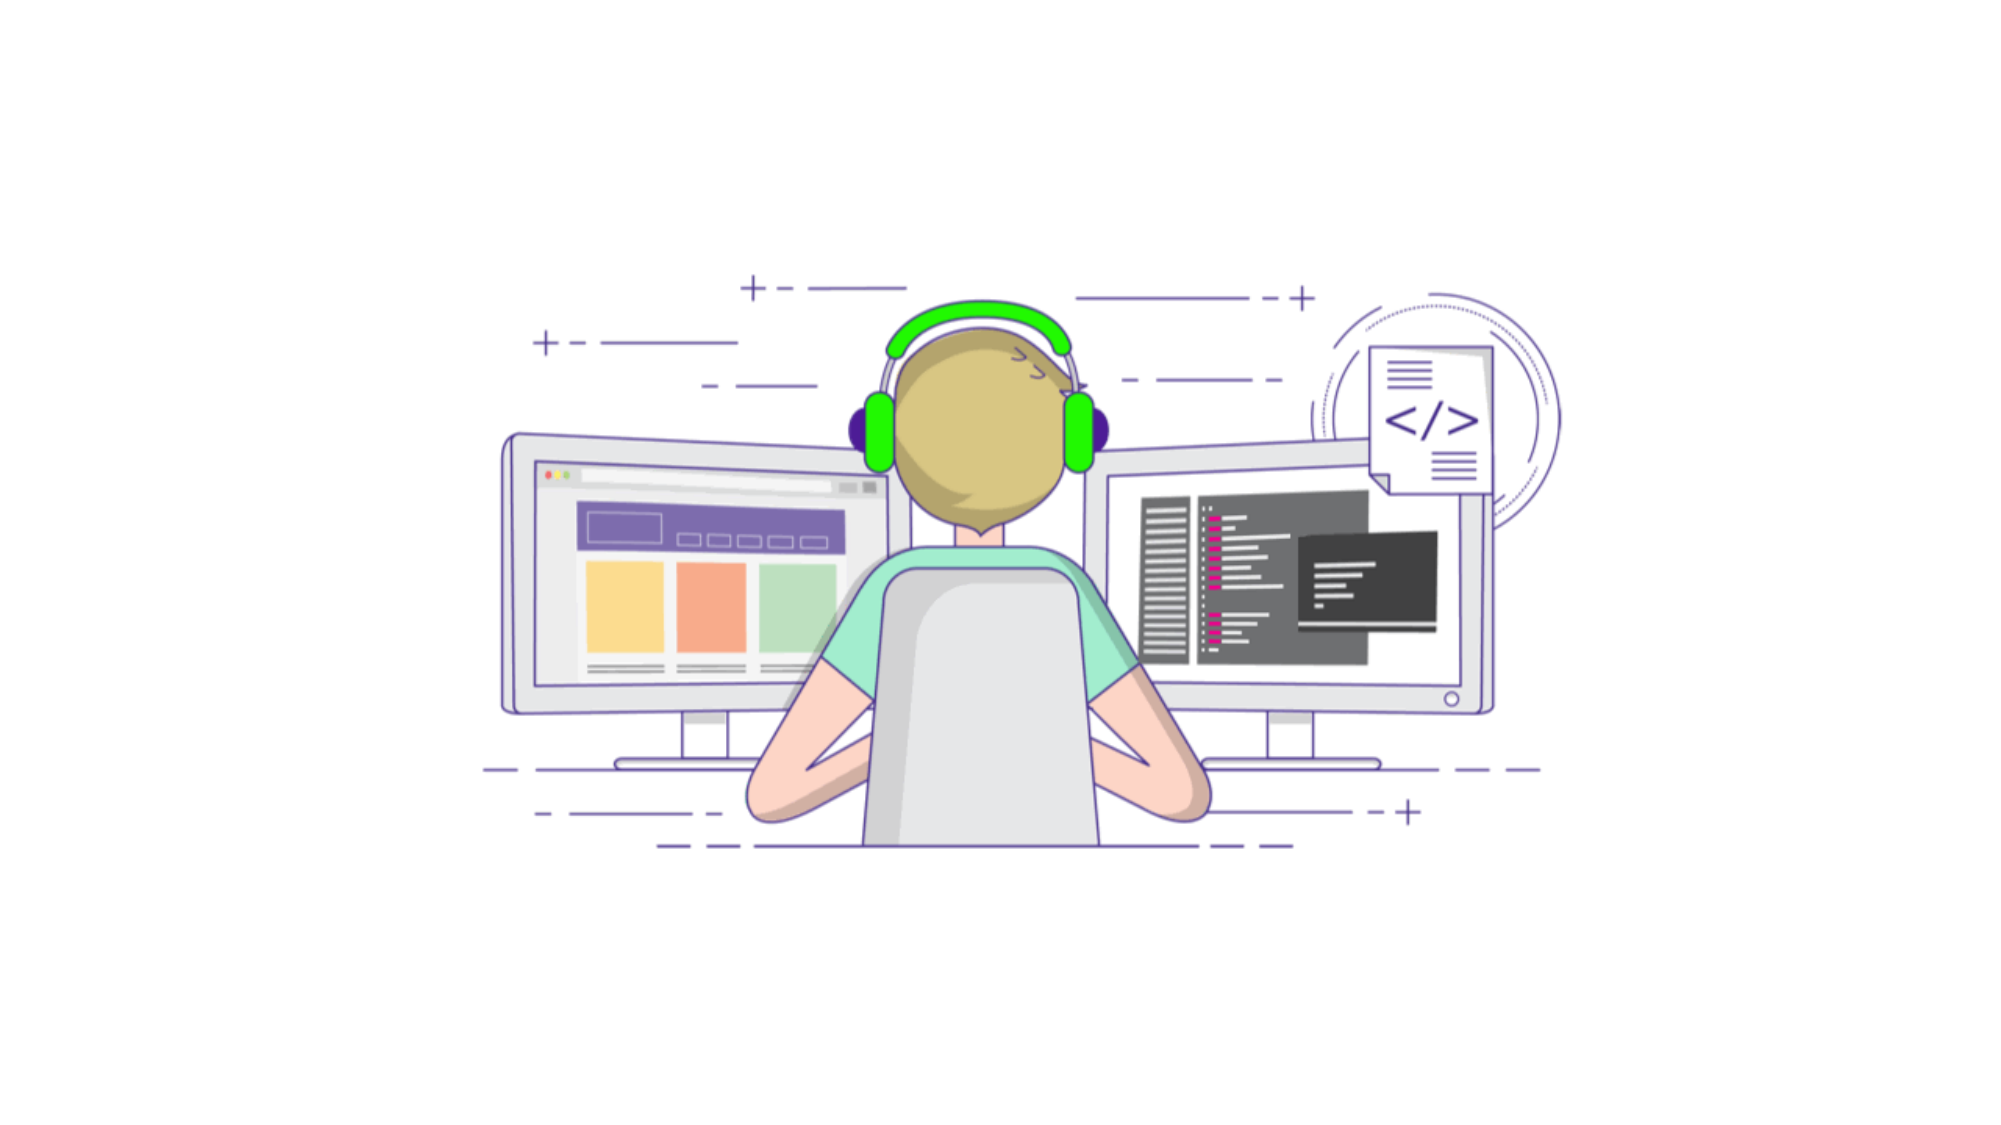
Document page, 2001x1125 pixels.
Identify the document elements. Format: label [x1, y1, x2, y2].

picture [374, 93, 1626, 1032]
